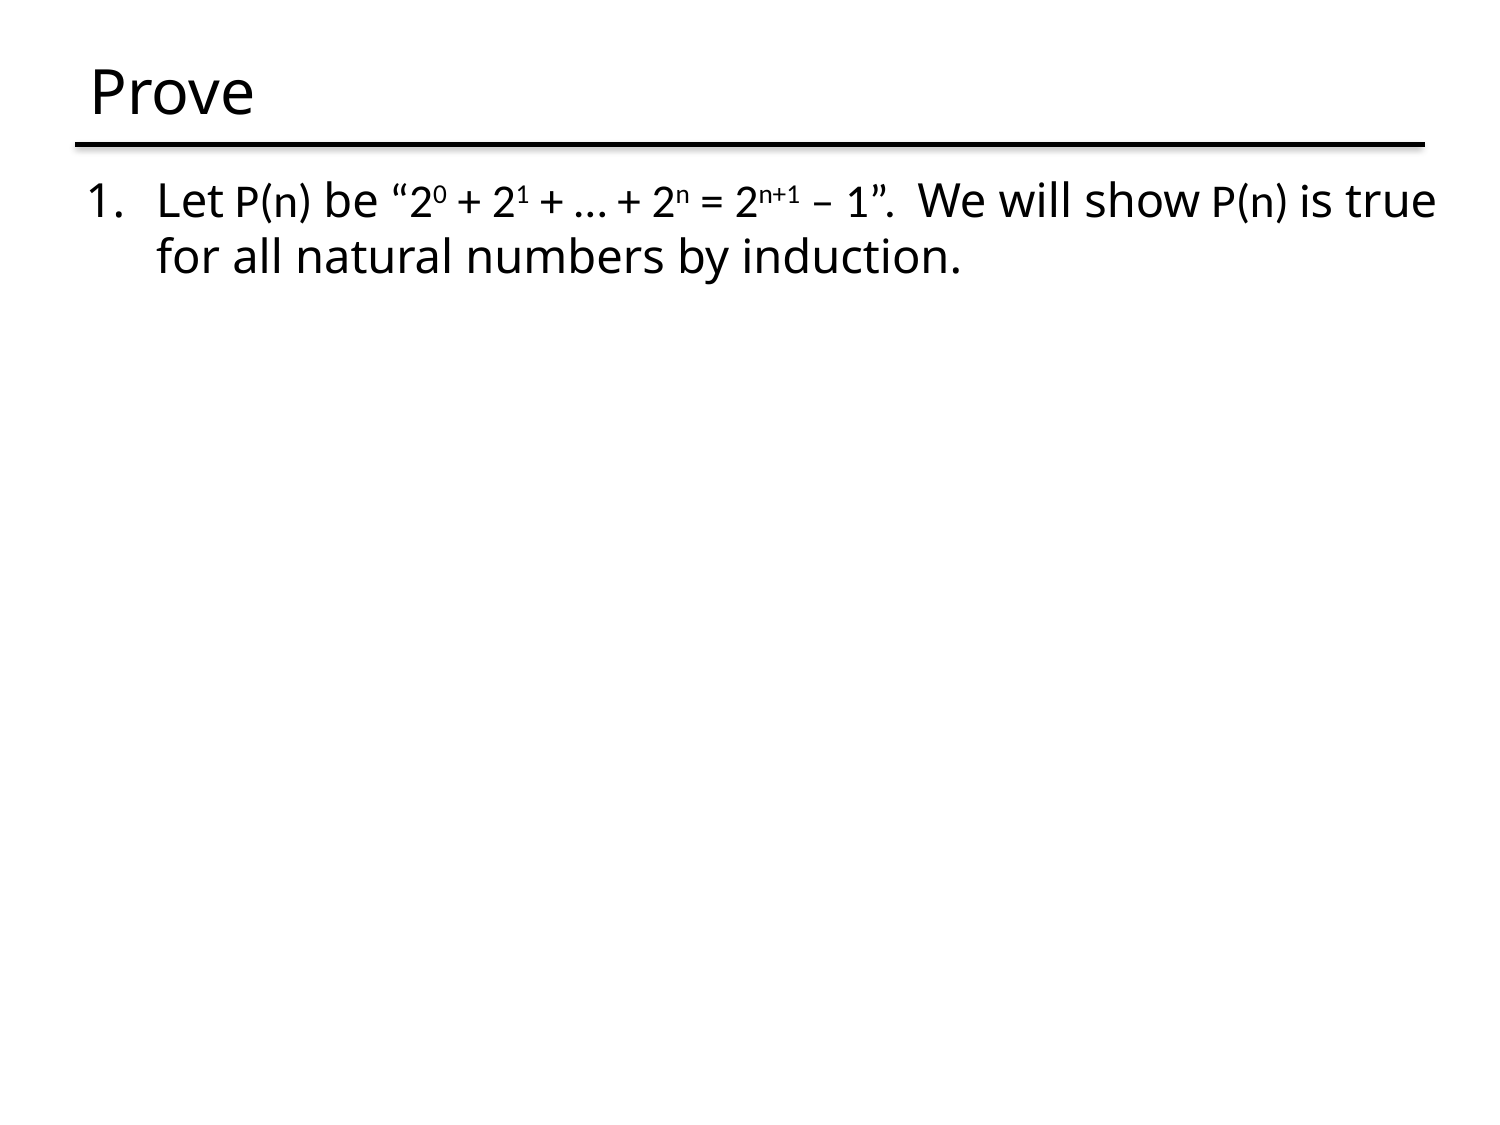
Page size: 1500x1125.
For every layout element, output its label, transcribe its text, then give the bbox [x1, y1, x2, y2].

list Let P(n) be “20 + 21 + … + 2n = 2n+1 – 1”. We will show P(n) is true for all natural numbers by induction. Base Case (n=0): 20 = 1 = 2 – 1 = 20+1 – 1 Induction Hypothesis: Suppose that P(k) is true for some arbitrary integer k ≥ 0. Induction Step: Goal: Show P(k+1), i.e. show 1 + 2 + … + 2k + 2k+1 = 2k+2 – 1 1 + 2 + … + 2k = 2k+1 – 1 by IH Adding 2k+1 to both sides, we get: 1 + 2 + … + 2k + 2k+1 = 2k+1 + 2k+1 – 1 Note that 2k+1 + 2k+1 = 2(2k+1) = 2k+2. So, we have 1 + 2 + … + 2k + 2k+1 = 2k+2 – 1, which is exactly P(k+1). 5. Thus P(k) is true for all k ∈ℕ, by induction. [62, 162, 1468, 1074]
